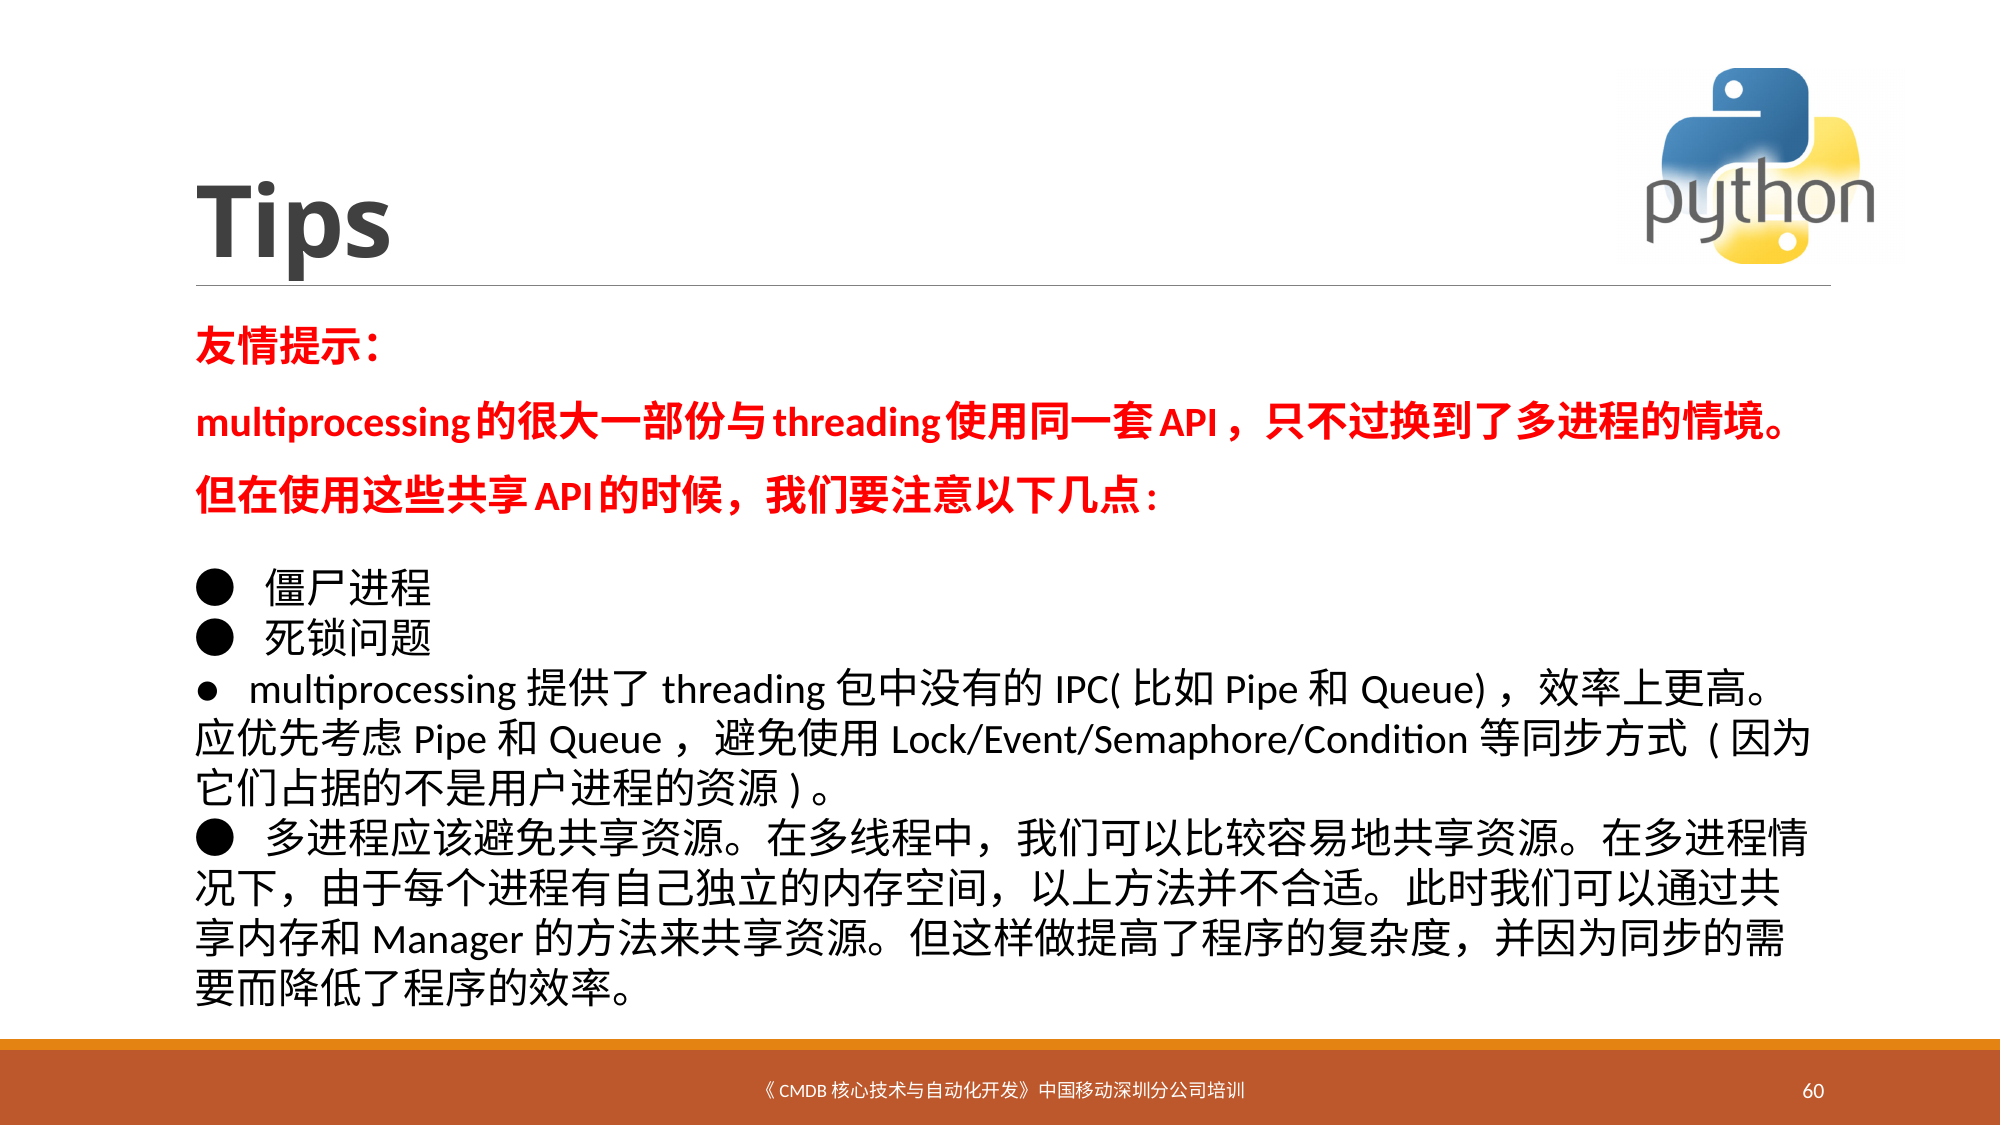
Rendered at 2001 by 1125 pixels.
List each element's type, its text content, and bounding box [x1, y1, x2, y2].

title Tips [180, 47, 1830, 285]
picture [1616, 68, 1906, 264]
footer 《CMDB核心技术与自动化开发》中国移动深圳分公司培训 [604, 1065, 1396, 1120]
slide_number 60 [1624, 1059, 1840, 1120]
text_box ● 僵尸进程 ● 死锁问题 ● multiprocessing提供了threading包中没有的IPC(比如Pipe和Queue)，效率上更高。应优先考虑Pipe和Queue，避免使用Lock/Event/Semaphore/Condition等同步方式 (因为它们占据的不是用户进程的资源)。 ● 多进程应该避免共享资源。在多线程中，我们可以比较容易地共享资源。在多进程情况下，由于每个进程有自己独立的内存空间，以上方法并不合适。此时我们可以通过共享内存和Manager的方法来共享资源。但这样做提高了程序的复杂度，并因为同步的需要而降低了程序的效率。 [179, 554, 1830, 1065]
text_box 友情提示： multiprocessing的很大一部份与threading使用同一套API，只不过换到了多进程的情境。 但在使用这些共享API的时候，我们要注意以下几点: [179, 302, 1830, 533]
